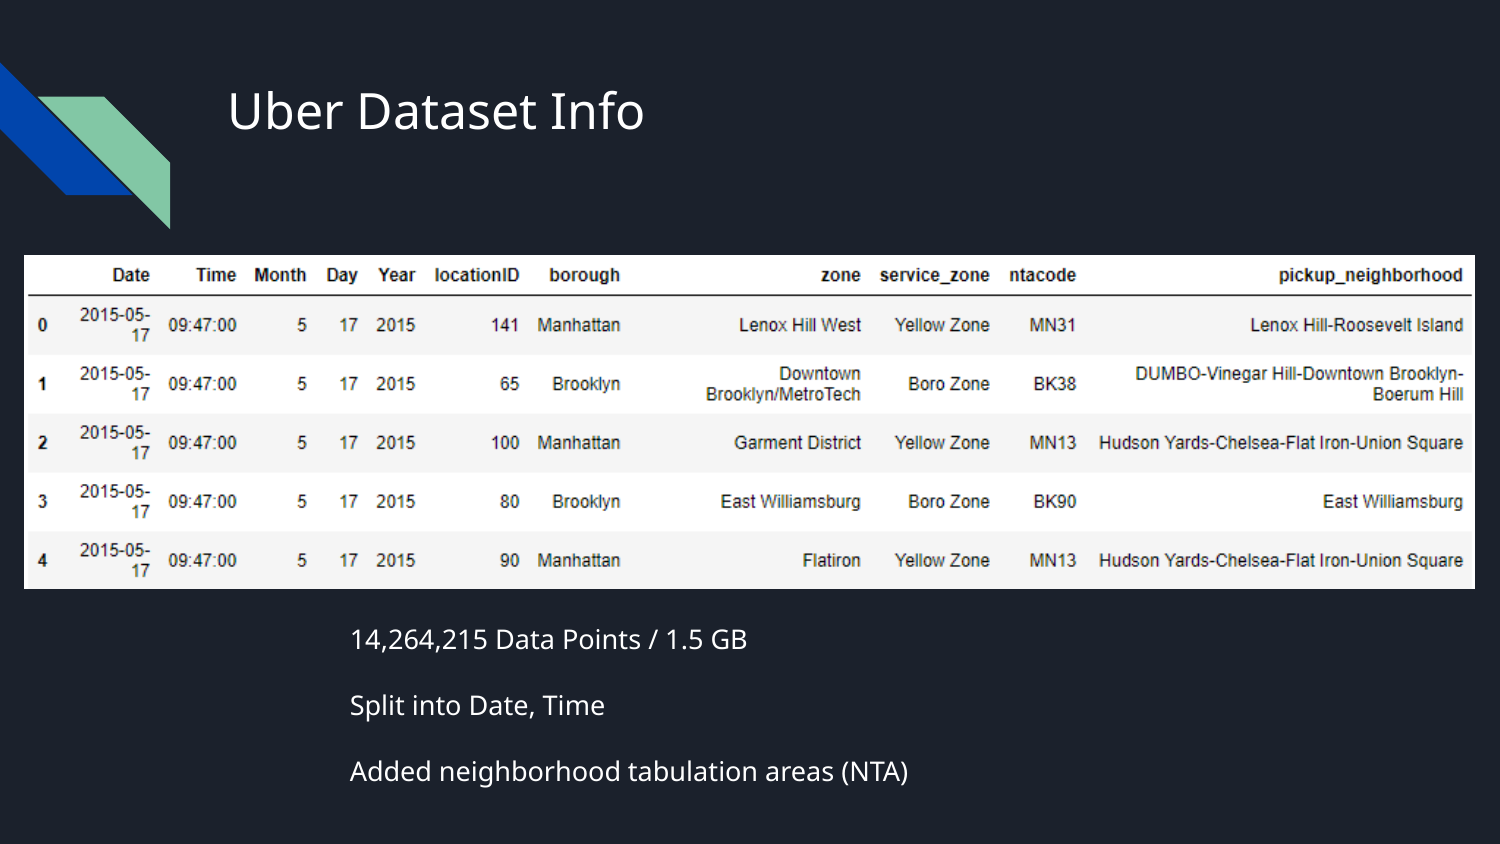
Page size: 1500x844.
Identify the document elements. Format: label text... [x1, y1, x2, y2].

title Uber Dataset Info [212, 64, 1368, 215]
picture [24, 255, 1476, 589]
list 14,264,215 Data Points / 1.5 GB Split into Date, Time Added neighborhood tabulation areas (NTA) [334, 607, 1111, 790]
